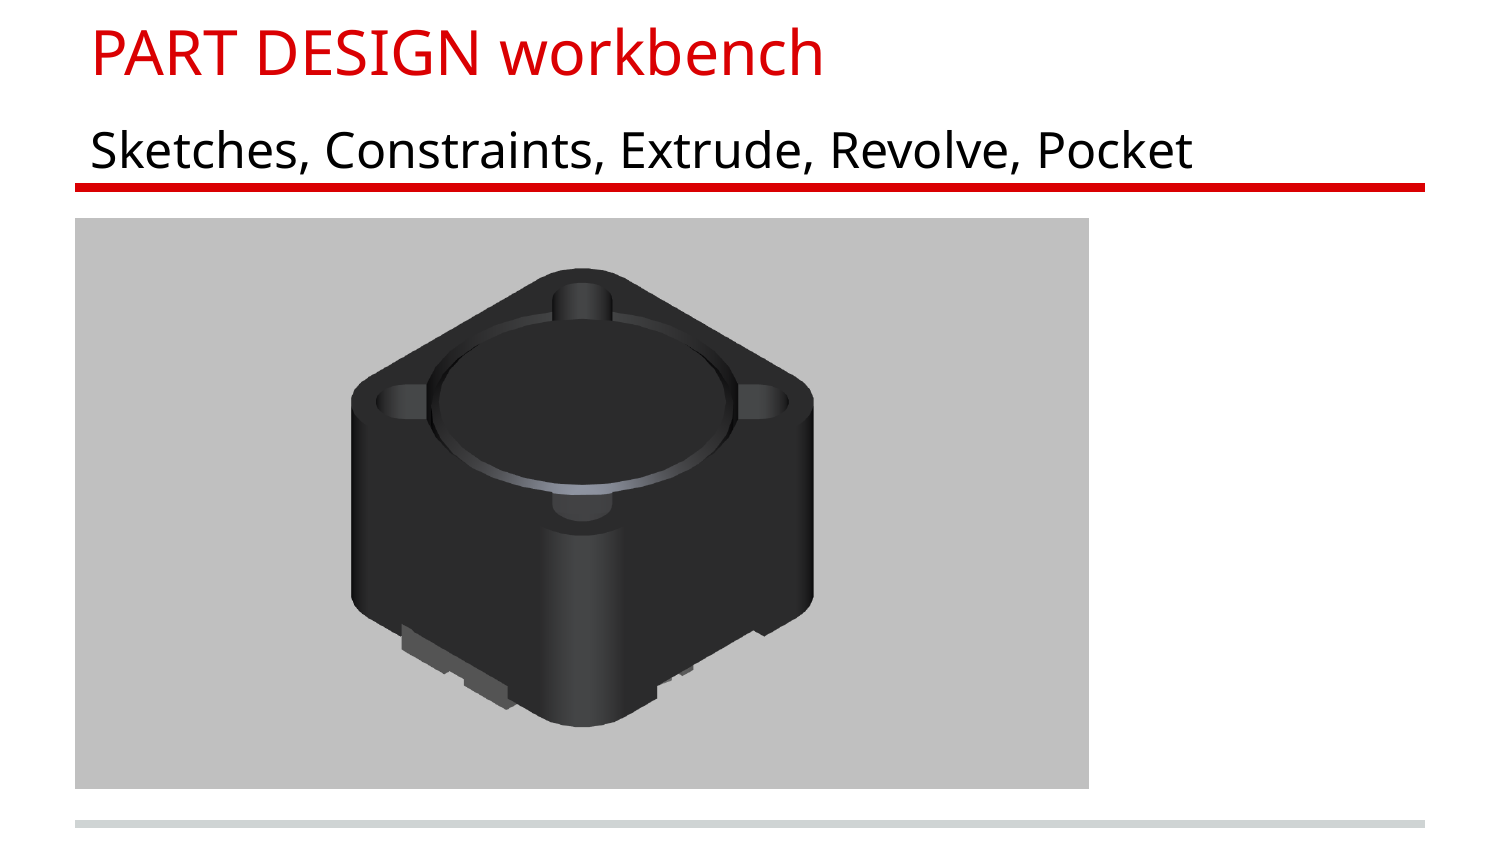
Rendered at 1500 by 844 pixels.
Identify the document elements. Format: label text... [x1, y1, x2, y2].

title PART DESIGN workbench [75, 24, 1425, 103]
picture [75, 218, 1089, 789]
subtitle Sketches, Constraints, Extrude, Revolve, Pocket [75, 103, 1426, 188]
